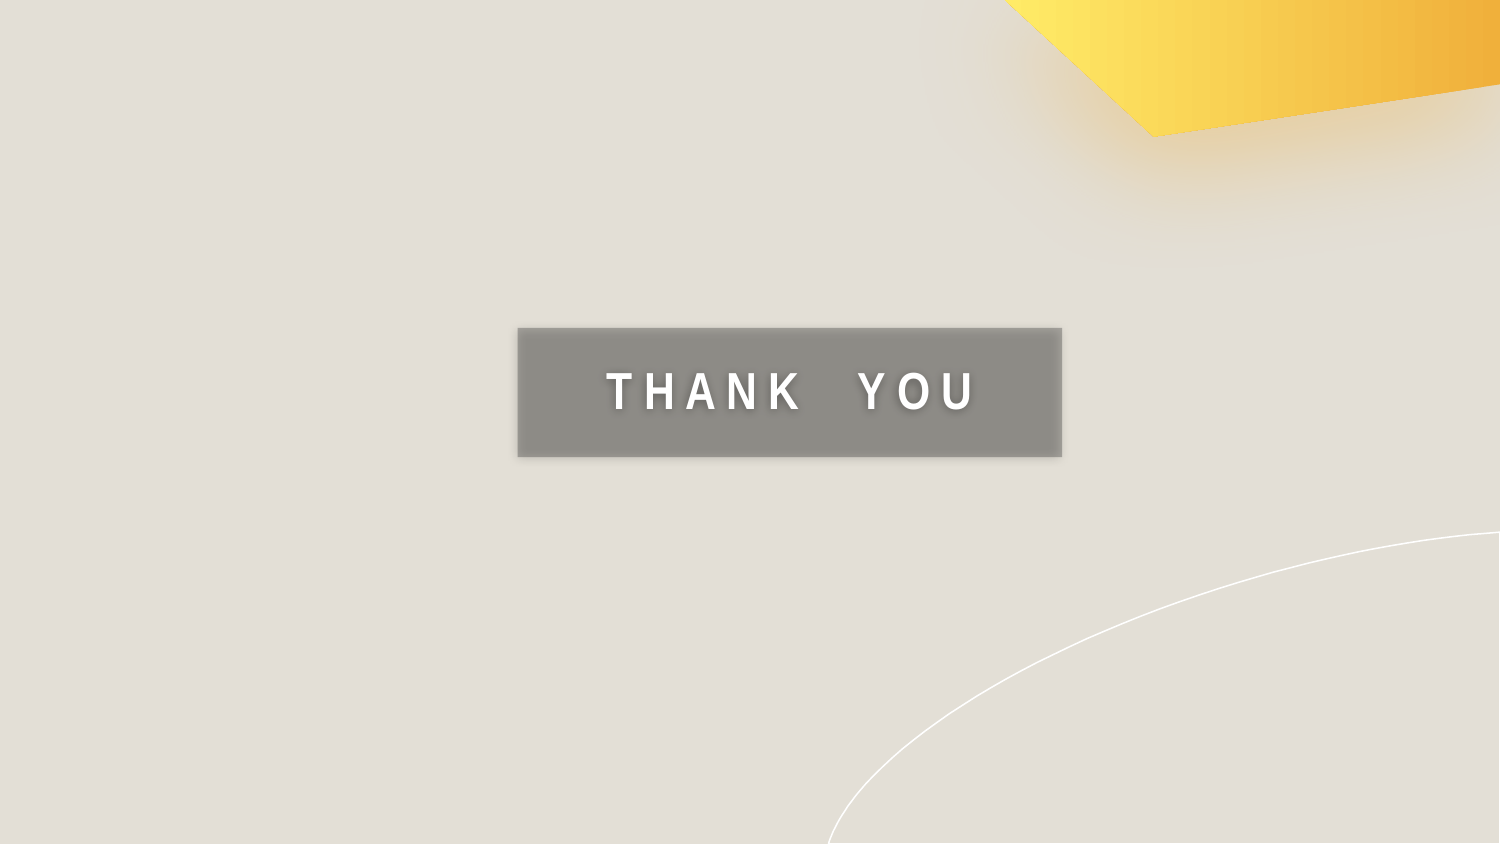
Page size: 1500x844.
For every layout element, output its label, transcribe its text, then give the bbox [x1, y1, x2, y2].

title T H A N K Y O U [517, 327, 1063, 458]
